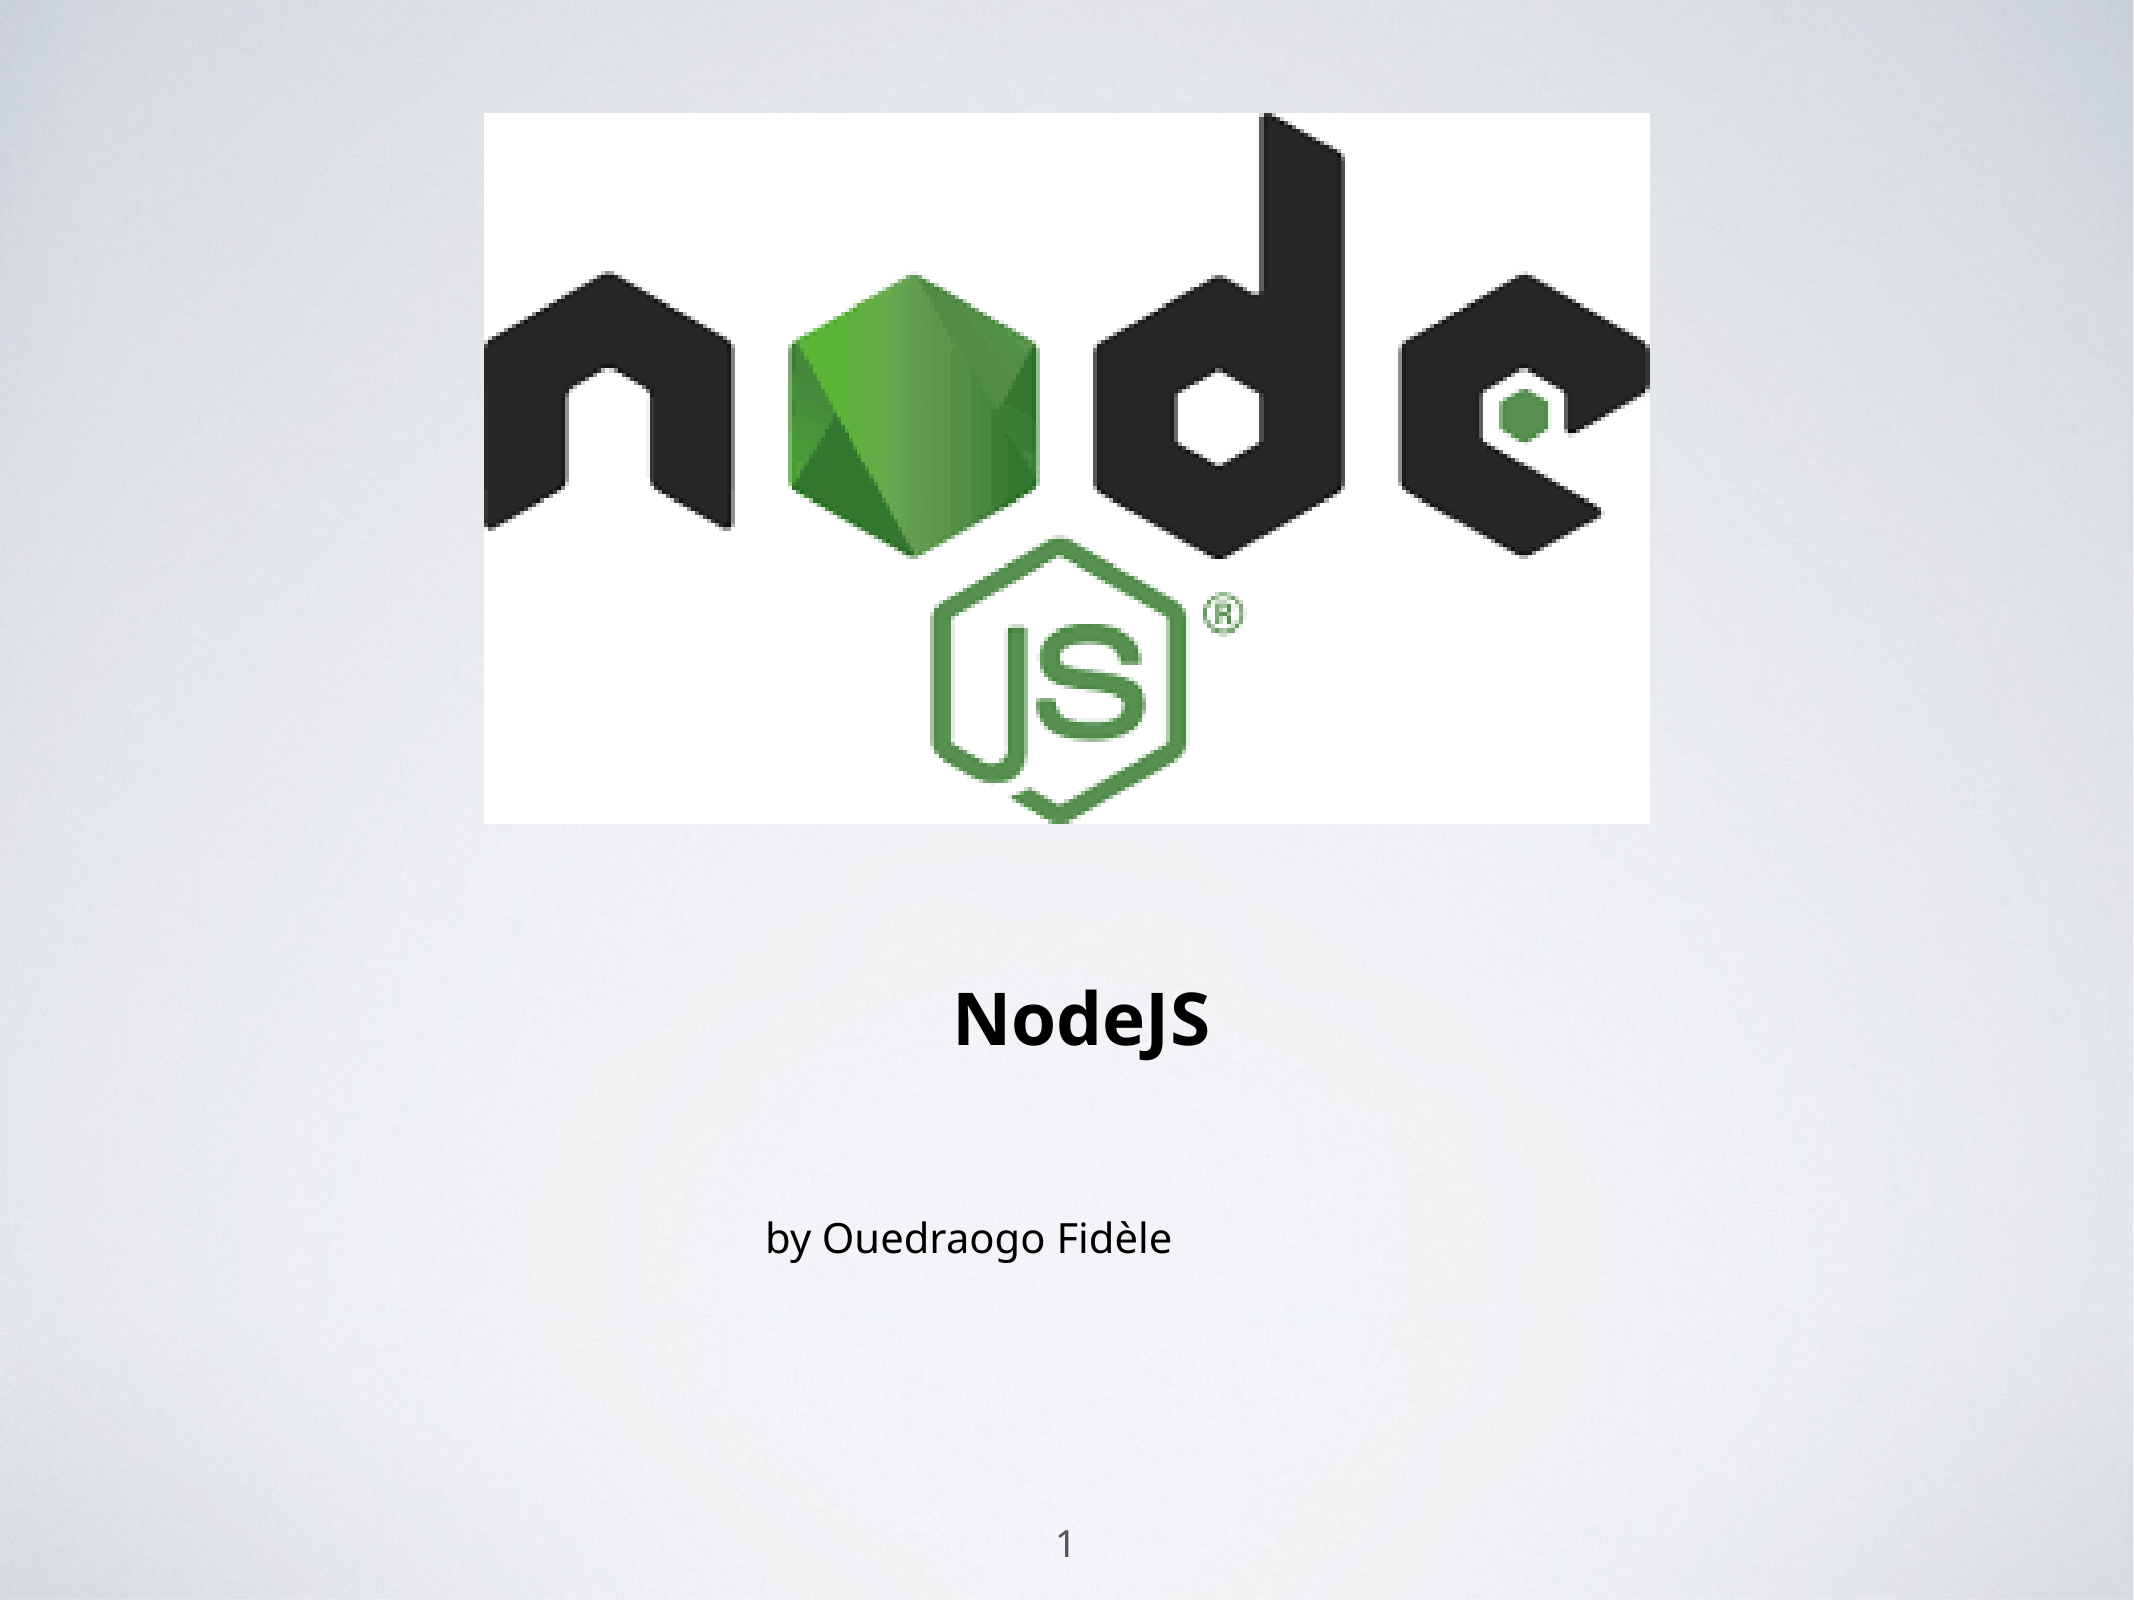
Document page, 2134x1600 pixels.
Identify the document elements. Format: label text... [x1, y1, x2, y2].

slide_number 1 [1046, 1520, 1085, 1580]
picture [0, 0, 2134, 1600]
title NodeJS [222, 904, 1941, 1116]
list by Ouedraogo Fidèle [109, 1195, 1828, 1382]
